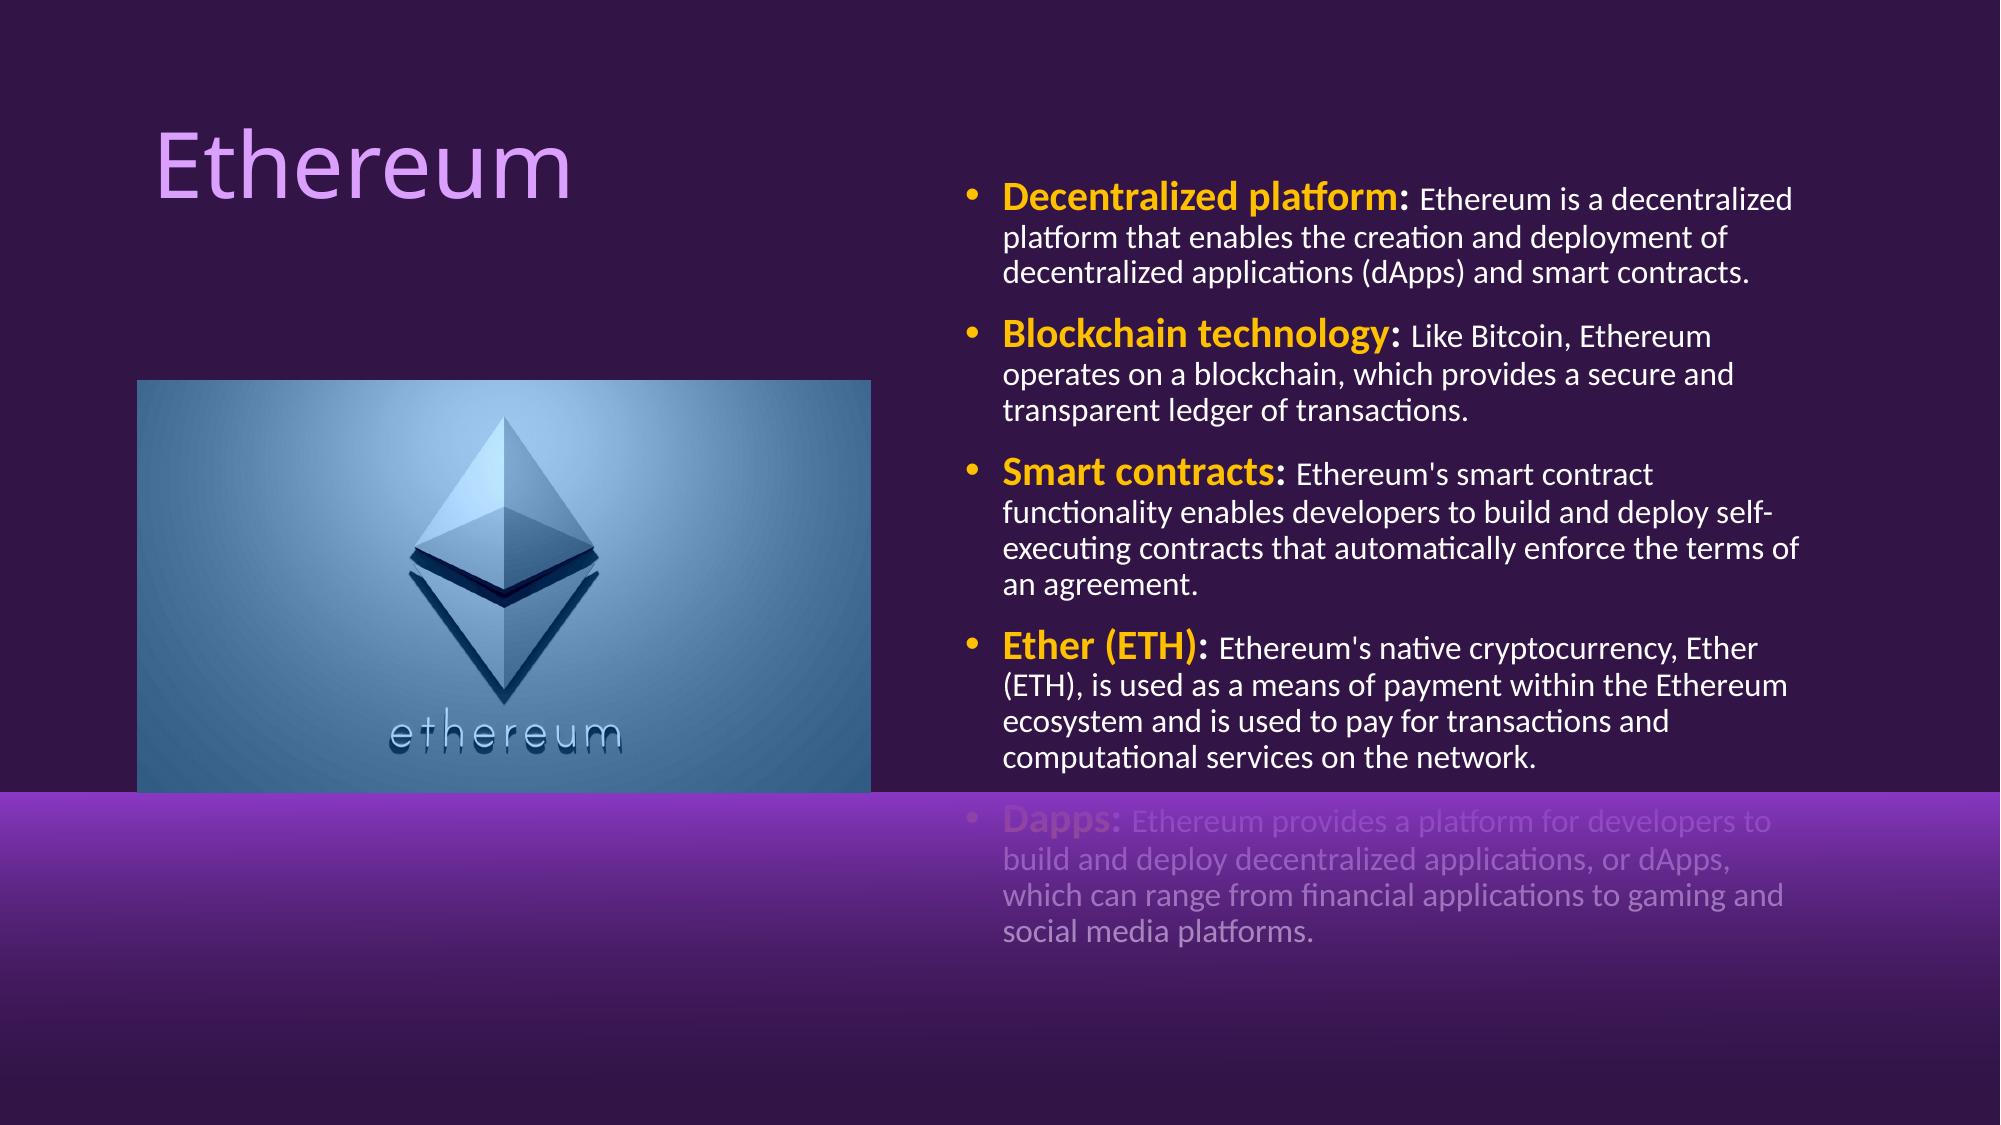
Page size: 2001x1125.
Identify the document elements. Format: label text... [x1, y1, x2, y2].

text_box [0, 791, 2000, 1125]
title Ethereum [137, 59, 1863, 278]
text_box Decentralized platform: Ethereum is a decentralized platform that enables the creation and deployment of decentralized applications (dApps) and smart contracts. Blockchain technology: Like Bitcoin, Ethereum operates on a blockchain, which provides a secure and transparent ledger of transactions. Smart contracts: Ethereum's smart contract functionality enables developers to build and deploy self-executing contracts that automatically enforce the terms of an agreement. Ether (ETH): Ethereum's native cryptocurrency, Ether (ETH), is used as a means of payment within the Ethereum ecosystem and is used to pay for transactions and computational services on the network. Dapps: Ethereum provides a platform for developers to build and deploy decentralized applications, or dApps, which can range from financial applications to gaming and social media platforms. [949, 166, 1826, 791]
picture [137, 380, 871, 793]
